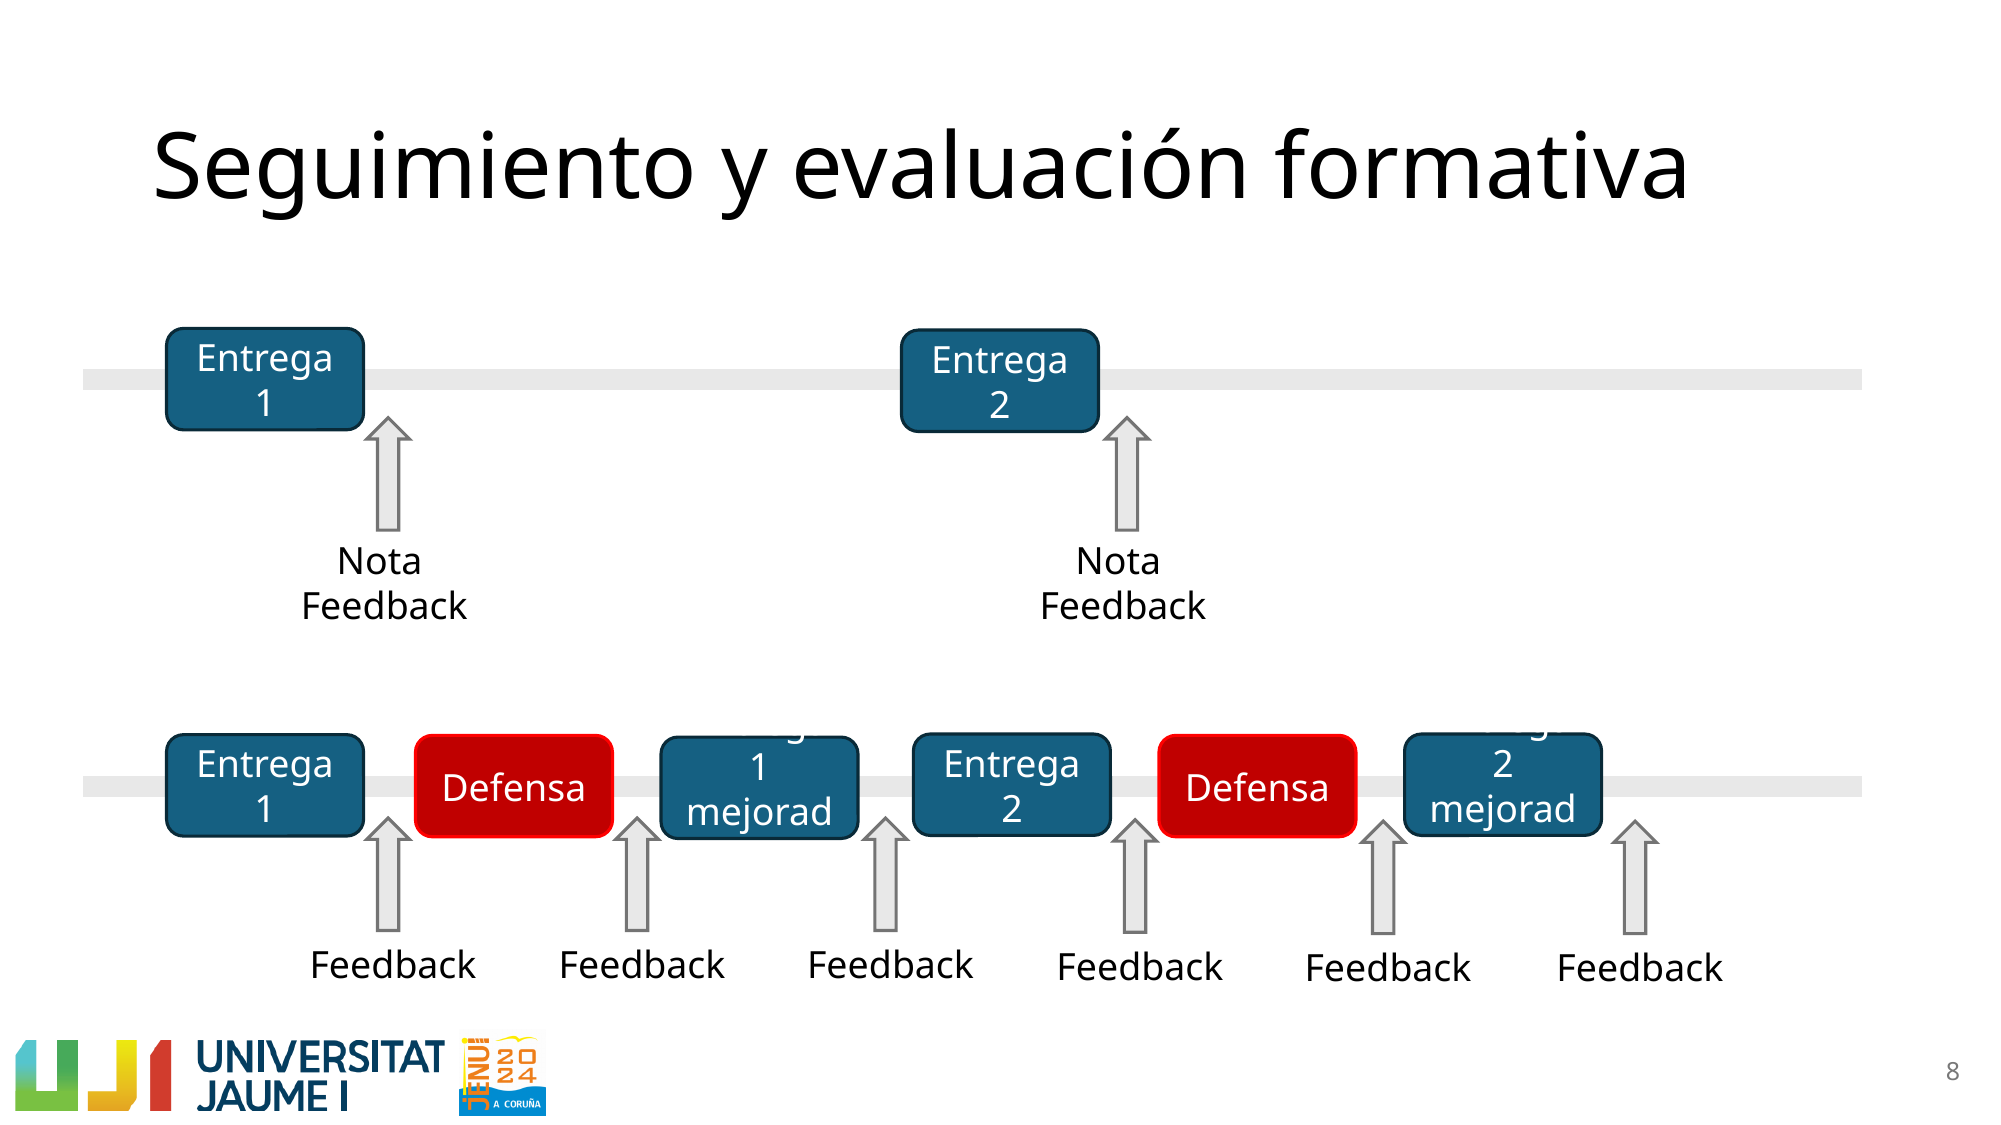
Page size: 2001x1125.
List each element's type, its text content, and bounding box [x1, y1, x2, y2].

text_box Feedback [782, 933, 989, 994]
text_box Entrega 2 [899, 328, 1101, 378]
text_box Entrega 1 mejorada [659, 787, 860, 841]
text_box Feedback [1031, 935, 1239, 996]
text_box Defensa [1157, 787, 1358, 839]
picture [14, 1039, 446, 1112]
text_box Entrega 1 [164, 787, 366, 838]
picture [458, 1029, 546, 1094]
slide_number 8 [1524, 1042, 1975, 1103]
text_box Entrega 2 [911, 732, 1113, 785]
text_box Defensa [413, 733, 615, 785]
text_box Defensa [413, 787, 615, 839]
text_box Nota Feedback [286, 529, 483, 634]
text_box Entrega 1 [164, 733, 366, 785]
text_box Feedback [533, 933, 741, 994]
title Seguimiento y evaluación formativa [137, 59, 1863, 278]
text_box Entrega 1 [164, 380, 366, 432]
text_box Entrega 1 mejorada [659, 735, 860, 785]
text_box Feedback [1532, 936, 1739, 997]
text_box Nota Feedback [1024, 529, 1222, 634]
text_box Feedback [285, 933, 492, 994]
text_box [363, 815, 414, 933]
text_box Entrega 1 [164, 326, 366, 378]
text_box [1110, 817, 1161, 934]
text_box Entrega 2 mejorada [1403, 732, 1604, 785]
text_box [363, 415, 414, 529]
text_box Entrega 2 mejorada [1403, 787, 1604, 838]
text_box [860, 815, 911, 933]
text_box [1358, 818, 1409, 936]
text_box Feedback [1280, 936, 1487, 997]
text_box Entrega 2 [911, 787, 1113, 838]
text_box Defensa [1157, 733, 1358, 785]
text_box [611, 815, 663, 933]
text_box Entrega 2 [899, 380, 1101, 434]
text_box [1610, 818, 1661, 936]
picture [469, 1098, 489, 1109]
text_box [1101, 415, 1153, 529]
